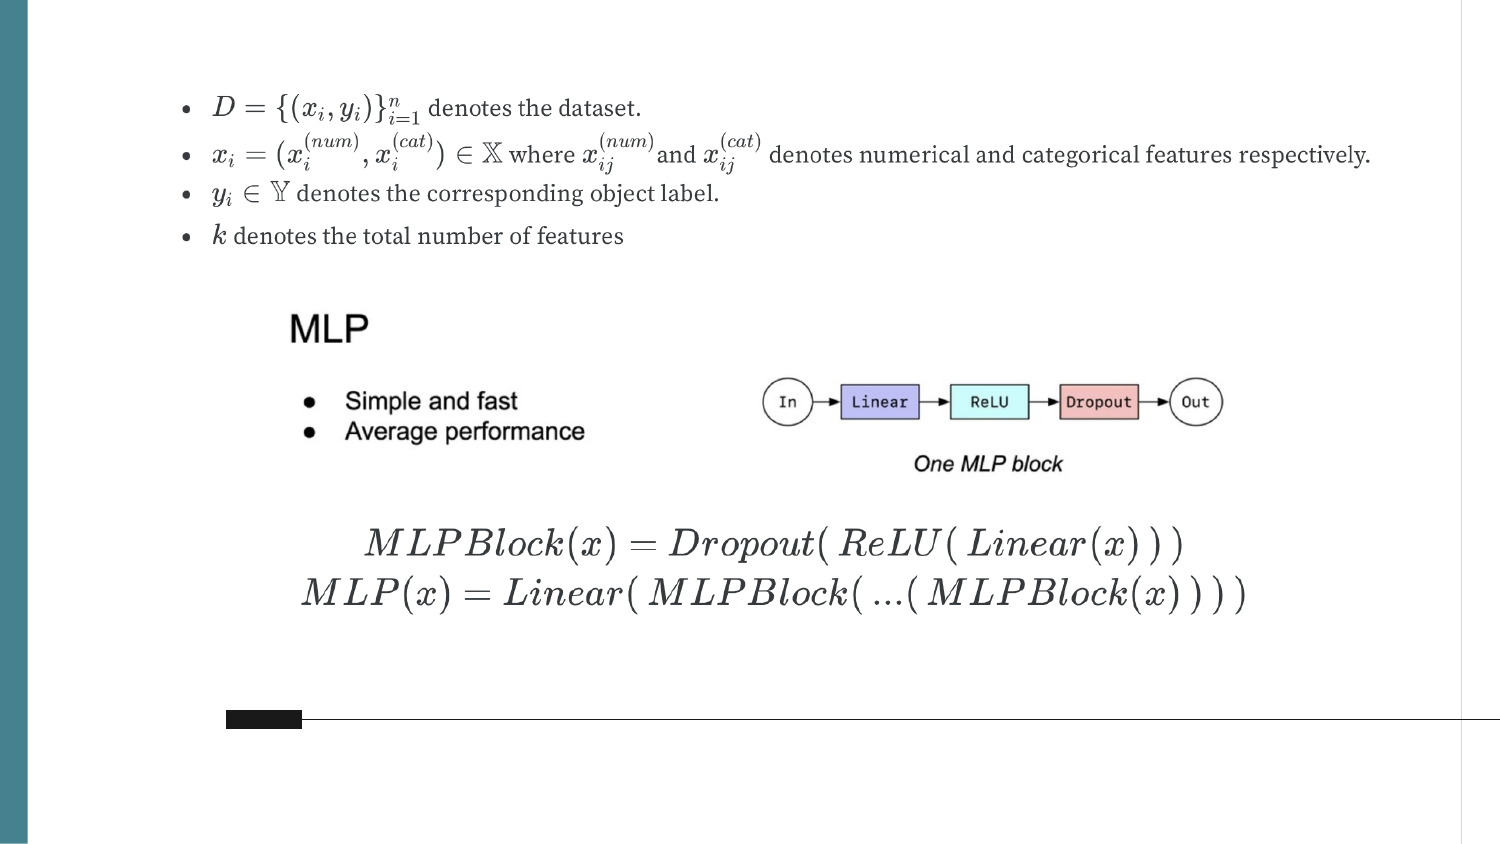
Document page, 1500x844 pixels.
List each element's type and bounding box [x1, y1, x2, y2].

picture [147, 69, 1435, 655]
